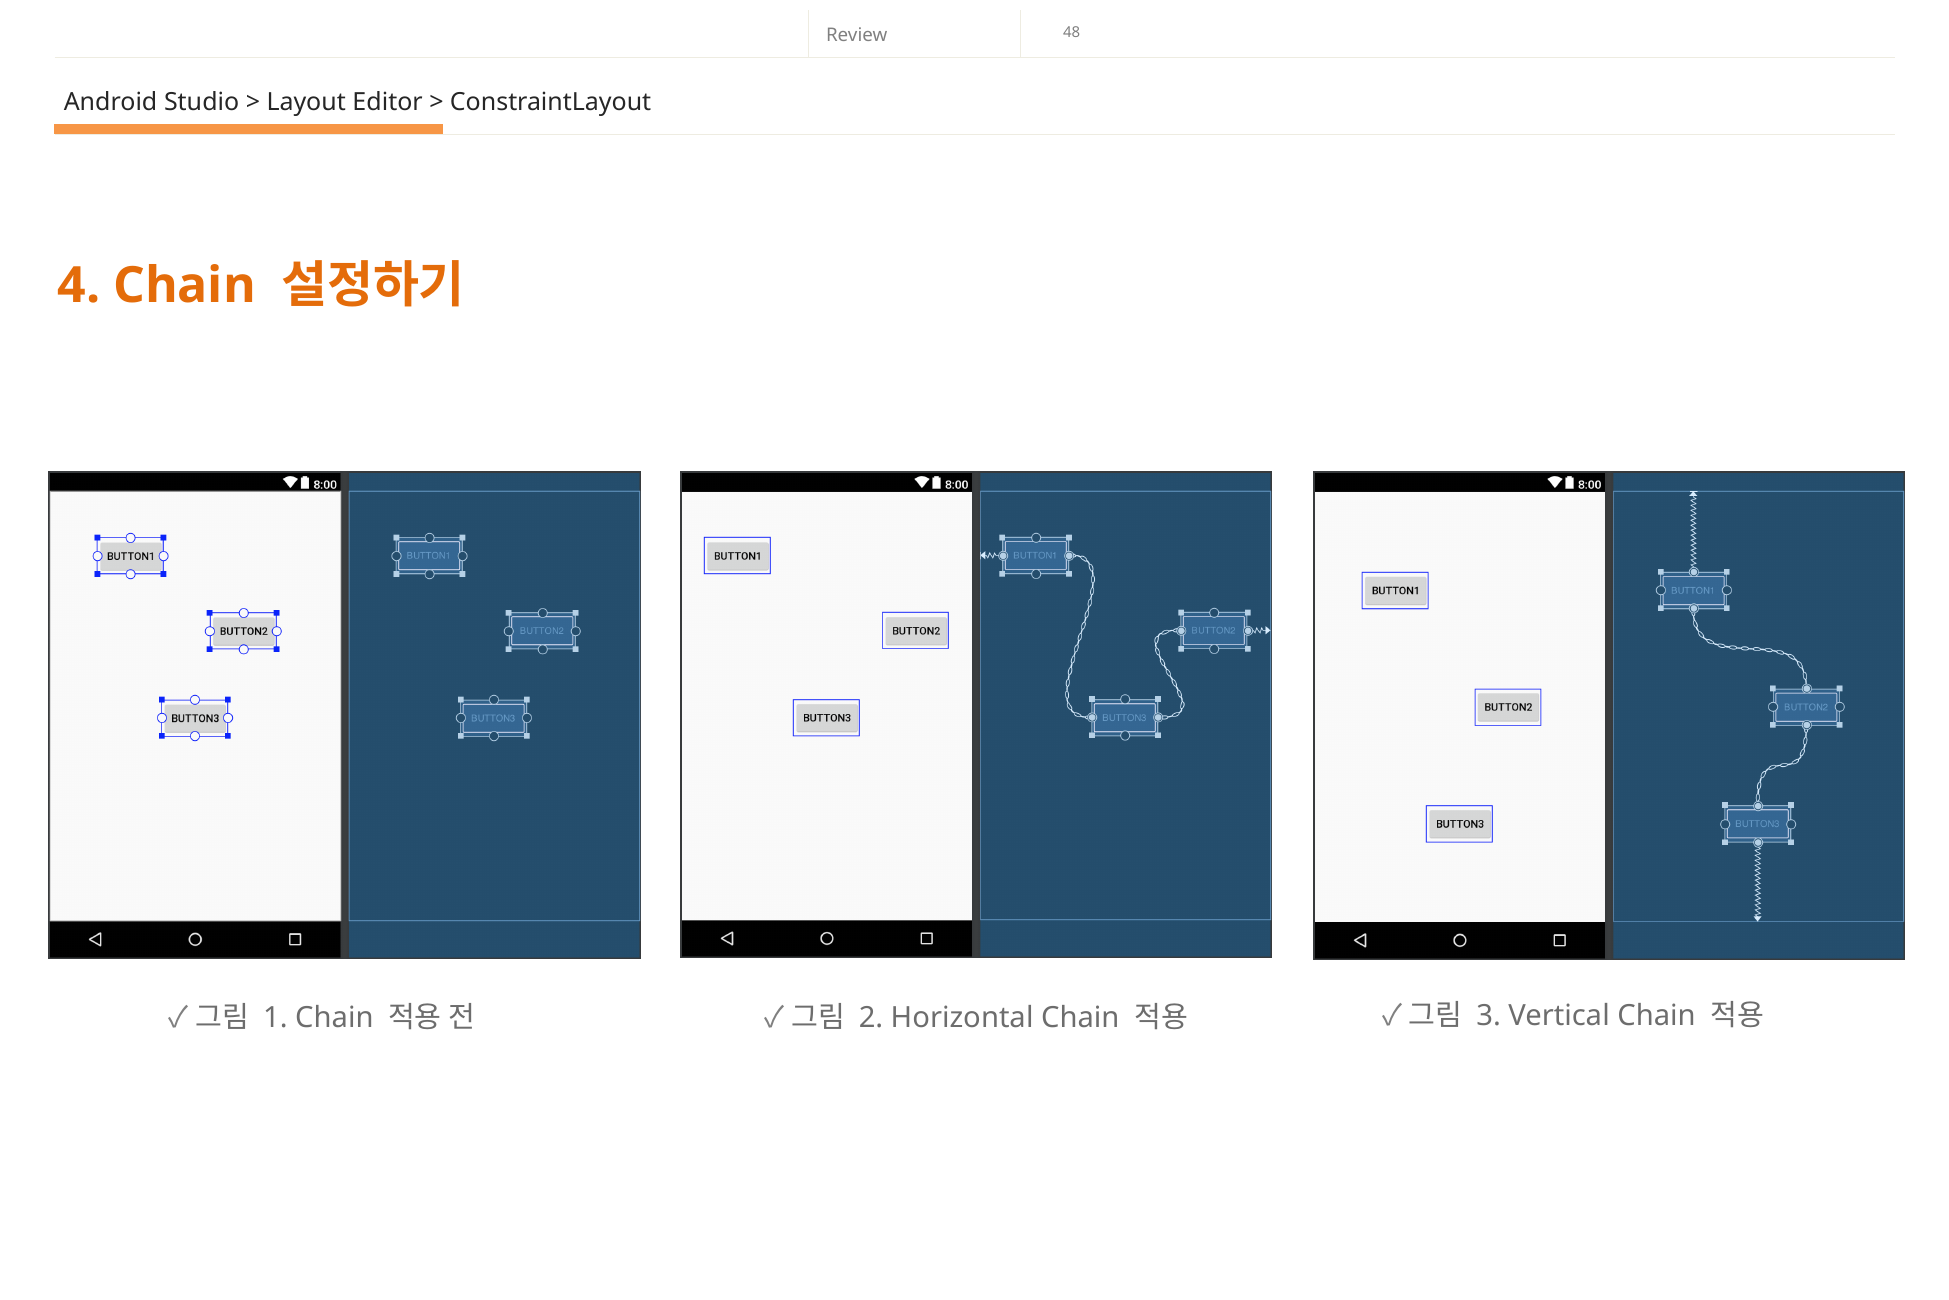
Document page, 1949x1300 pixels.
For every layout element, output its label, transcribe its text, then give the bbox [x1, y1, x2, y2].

text_box ✓그림 3. Vertical Chain 적용 [1367, 988, 1850, 1040]
picture [47, 471, 641, 959]
picture [680, 471, 1272, 958]
text_box 4. Chain 설정하기 [42, 245, 480, 321]
picture [1312, 471, 1905, 960]
text_box Android Studio > Layout Editor > ConstraintLayout [48, 74, 1726, 126]
text_box ✓그림 1. Chain 적용 전 [154, 991, 532, 1042]
text_box ✓그림 2. Horizontal Chain 적용 [749, 991, 1200, 1042]
